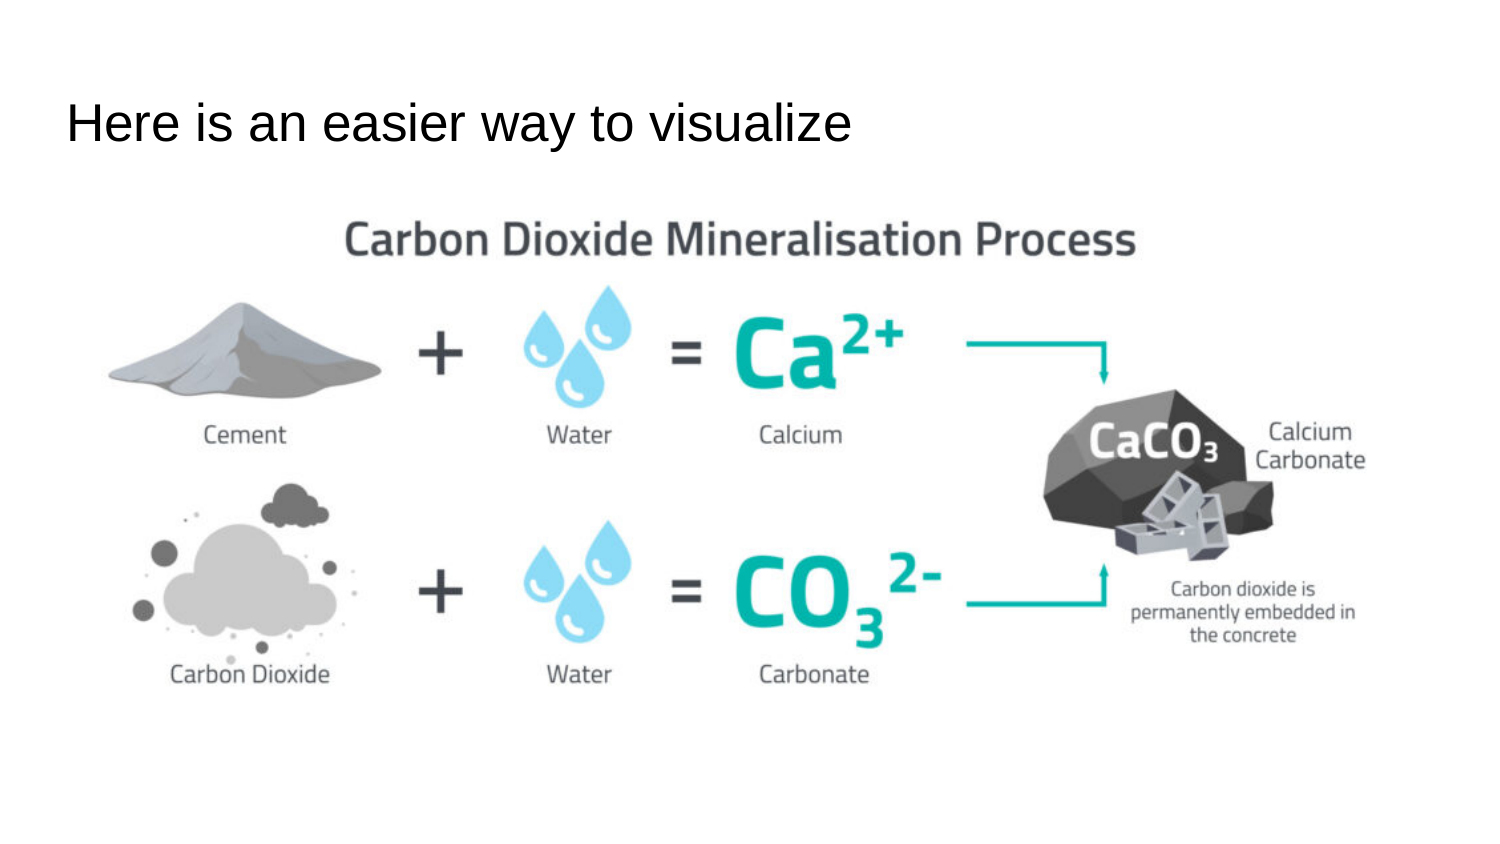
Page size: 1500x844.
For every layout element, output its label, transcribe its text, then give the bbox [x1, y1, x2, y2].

picture [59, 175, 1420, 737]
title Here is an easier way to visualize [51, 72, 1449, 167]
